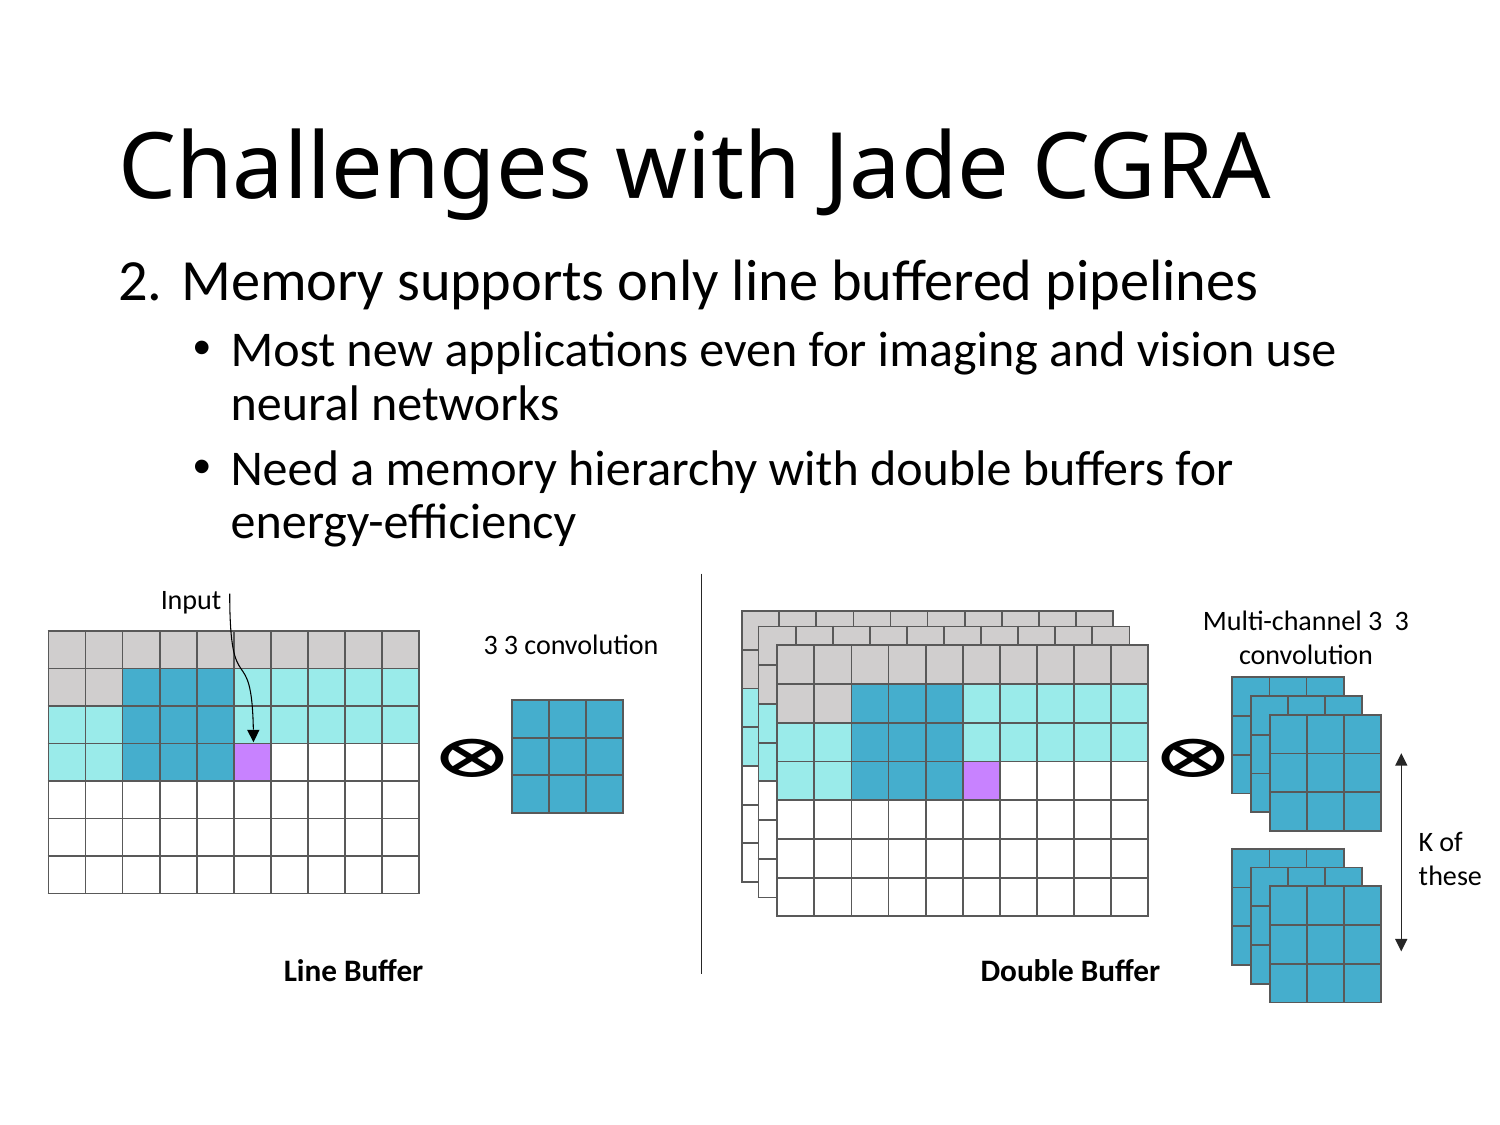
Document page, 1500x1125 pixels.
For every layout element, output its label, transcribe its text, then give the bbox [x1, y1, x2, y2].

table_cell [235, 819, 270, 855]
table_header [982, 627, 1017, 644]
table_cell [815, 685, 851, 722]
table_cell [550, 739, 585, 774]
table_cell [346, 744, 381, 780]
table_cell [346, 782, 381, 818]
table_cell [927, 840, 962, 877]
text_box Double Buffer [965, 942, 1176, 995]
table_header [1233, 678, 1269, 715]
text_box Line Buffer [268, 942, 439, 995]
table_cell [198, 707, 229, 743]
table_header [854, 612, 890, 626]
table_cell [1252, 907, 1269, 944]
table_cell [1075, 762, 1110, 799]
table_cell [1233, 717, 1250, 754]
table_cell [778, 685, 813, 722]
table_header [383, 632, 418, 668]
table_cell [513, 739, 548, 774]
table_cell [889, 840, 925, 877]
table_cell [1112, 685, 1147, 722]
table_cell [1075, 724, 1110, 761]
table_header [86, 632, 122, 668]
table_cell [889, 879, 925, 915]
table_header [1077, 612, 1112, 626]
table_header [272, 632, 307, 668]
table_header [834, 627, 869, 644]
text_box Input [146, 573, 237, 623]
table_cell [346, 857, 381, 893]
table_cell [1308, 926, 1343, 963]
table_cell [1038, 879, 1073, 915]
table_header [743, 612, 778, 649]
table_cell [161, 819, 196, 855]
table_cell [815, 801, 851, 838]
list Memory supports only line buffered pipelines Most new applications even for imaging and vision use neural networks Need a memory hierarchy with double buffers for energy-efficiency [103, 242, 1397, 1014]
table_header [815, 646, 851, 683]
table_cell [86, 857, 122, 893]
table_cell [852, 840, 888, 877]
table_header [1289, 868, 1324, 885]
table_header [852, 646, 888, 683]
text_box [229, 593, 254, 743]
table_cell [383, 669, 418, 705]
table_cell [346, 669, 381, 705]
table_cell [1112, 801, 1147, 838]
table_cell [964, 762, 999, 799]
table_header [908, 627, 943, 644]
table_header [1252, 868, 1287, 905]
table_cell [964, 801, 999, 838]
table_cell [346, 819, 381, 855]
table_header [797, 627, 832, 644]
table_header [1093, 627, 1129, 644]
table_header [1271, 887, 1306, 924]
table_header [1252, 697, 1287, 734]
table_cell [123, 857, 159, 893]
table_cell [272, 819, 307, 855]
table_header [964, 646, 999, 683]
table_cell [815, 879, 851, 915]
table_cell [1308, 793, 1343, 830]
table_cell [815, 762, 851, 799]
table_header [550, 701, 585, 737]
table_cell [889, 724, 925, 761]
table_cell [235, 744, 270, 780]
table_cell [778, 762, 813, 799]
table_cell [1233, 888, 1250, 925]
table_header [1040, 612, 1075, 626]
table_header [1112, 646, 1147, 683]
table_cell [743, 651, 758, 688]
table_cell [86, 669, 122, 705]
table_cell [1271, 793, 1306, 830]
table_cell [1075, 840, 1110, 877]
table_cell [86, 782, 122, 818]
table_cell [1271, 965, 1306, 1002]
table_cell [815, 840, 851, 877]
table_cell [1001, 724, 1036, 761]
table_cell [198, 782, 233, 818]
table_cell [852, 762, 888, 799]
table_cell [964, 724, 999, 761]
table_cell [254, 707, 270, 743]
table_cell [759, 860, 776, 897]
table_cell [1075, 685, 1110, 722]
table_cell [1038, 840, 1073, 877]
table_cell [49, 744, 85, 780]
table_header [928, 612, 964, 626]
table_cell [852, 724, 888, 761]
table_cell [309, 744, 344, 780]
table_cell [123, 707, 159, 743]
table_cell [383, 857, 418, 893]
table_header [123, 632, 159, 668]
table_cell [161, 669, 196, 705]
table_cell [383, 819, 418, 855]
table_cell [49, 819, 85, 855]
table_cell [86, 744, 122, 780]
table_header [1038, 646, 1073, 683]
table_header [927, 646, 962, 683]
table_header [1345, 716, 1380, 753]
table_cell [161, 744, 196, 780]
table_header [346, 632, 381, 668]
table_cell [759, 782, 776, 819]
table_cell [1233, 756, 1250, 793]
table_cell [309, 782, 344, 818]
table_cell [383, 744, 418, 780]
table_header [966, 612, 1001, 626]
table_header [1001, 646, 1036, 683]
table_cell [272, 744, 307, 780]
table_cell [49, 707, 85, 743]
table_header [1307, 678, 1343, 695]
table_cell [86, 707, 122, 743]
table_header [309, 632, 344, 668]
table_cell [1075, 879, 1110, 915]
table_header [254, 632, 270, 668]
table_header [1019, 627, 1054, 644]
table_cell [272, 857, 307, 893]
table_cell [1252, 736, 1269, 773]
table_cell [927, 879, 962, 915]
table_cell [1345, 793, 1380, 830]
table_cell [550, 776, 585, 812]
text_box K of these [1403, 816, 1500, 899]
table_cell [123, 819, 159, 855]
table_cell [1308, 965, 1343, 1002]
table_cell [1001, 801, 1036, 838]
table_cell [161, 707, 196, 743]
table_cell [743, 689, 758, 726]
table_cell [1271, 754, 1306, 791]
table_header [778, 646, 813, 683]
table_cell [889, 801, 925, 838]
table_cell [743, 767, 758, 804]
table_cell [346, 707, 381, 743]
table_cell [1345, 926, 1380, 963]
table_cell [759, 744, 776, 780]
table_header [1271, 716, 1306, 753]
table_cell [1001, 762, 1036, 799]
table_header [587, 701, 622, 737]
table_cell [778, 724, 813, 761]
table_cell [778, 801, 813, 838]
table_cell [1038, 724, 1073, 761]
title Challenges with Jade CGRA [103, 59, 1397, 242]
table_cell [1252, 774, 1269, 811]
table_cell [86, 819, 122, 855]
table_header [889, 646, 925, 683]
table_cell [198, 669, 229, 705]
table_cell [309, 819, 344, 855]
table_cell [235, 782, 270, 818]
table_header [945, 627, 980, 644]
table_cell [759, 666, 776, 703]
table_cell [513, 776, 548, 812]
table_cell [964, 879, 999, 915]
table_cell [1001, 685, 1036, 722]
table_cell [123, 669, 159, 705]
table_cell [743, 806, 758, 842]
table_header [1345, 887, 1380, 924]
table_cell [1075, 801, 1110, 838]
table_cell [815, 724, 851, 761]
table_cell [587, 739, 622, 774]
table_cell [161, 857, 196, 893]
table_cell [198, 744, 233, 780]
table_cell [927, 724, 962, 761]
table_cell [309, 669, 344, 705]
table_cell [778, 879, 813, 915]
table_cell [852, 801, 888, 838]
table_cell [587, 776, 622, 812]
table_header [49, 632, 85, 668]
table_cell [1112, 724, 1147, 761]
table_header [1326, 868, 1361, 885]
table_cell [1038, 762, 1073, 799]
table_header [1270, 850, 1306, 867]
table_cell [1112, 840, 1147, 877]
table_cell [1112, 762, 1147, 799]
table_header [817, 612, 853, 626]
table_header [1307, 850, 1343, 867]
table_cell [272, 707, 307, 743]
table_cell [964, 685, 999, 722]
table_cell [927, 801, 962, 838]
table_cell [778, 840, 813, 877]
table_cell [743, 728, 758, 765]
table_cell [927, 685, 962, 722]
table_cell [889, 762, 925, 799]
table_cell [161, 782, 196, 818]
table_cell [1038, 801, 1073, 838]
table_header [759, 627, 795, 664]
table_cell [1038, 685, 1073, 722]
table_cell [1233, 927, 1250, 964]
table_cell [383, 707, 418, 743]
table_cell [1112, 879, 1147, 915]
table_cell [235, 857, 270, 893]
table_header [513, 701, 548, 737]
table_cell [1001, 840, 1036, 877]
table_header [161, 632, 196, 668]
table_cell [1345, 754, 1380, 791]
table_cell [49, 782, 85, 818]
table_header [1326, 697, 1361, 714]
table_cell [383, 782, 418, 818]
table_cell [309, 857, 344, 893]
table_cell [1308, 754, 1343, 791]
table_cell [964, 840, 999, 877]
table_cell [759, 705, 776, 742]
table_cell [927, 762, 962, 799]
table_header [1270, 678, 1306, 695]
table_cell [198, 819, 233, 855]
table_cell [309, 707, 344, 743]
table_header [1075, 646, 1110, 683]
table_header [1289, 697, 1324, 714]
table_header [1003, 612, 1038, 626]
table_cell [49, 857, 85, 893]
table_cell [852, 685, 888, 722]
table_cell [889, 685, 925, 722]
table_cell [198, 857, 233, 893]
table_cell [1345, 965, 1380, 1002]
table_header [1233, 850, 1269, 887]
table_cell [759, 821, 776, 858]
table_cell [254, 669, 270, 705]
table_cell [272, 782, 307, 818]
table_cell [272, 669, 307, 705]
table_cell [1001, 879, 1036, 915]
table_header [1056, 627, 1091, 644]
table_cell [1252, 946, 1269, 983]
table_header [871, 627, 906, 644]
table_header [198, 632, 229, 668]
table_cell [123, 744, 159, 780]
table_cell [1271, 926, 1306, 963]
table_cell [49, 669, 85, 705]
table_header [1308, 887, 1343, 924]
table_header [891, 612, 927, 626]
table_header [780, 612, 815, 626]
table_cell [852, 879, 888, 915]
table_cell [743, 844, 758, 881]
table_cell [123, 782, 159, 818]
table_header [1308, 716, 1343, 753]
